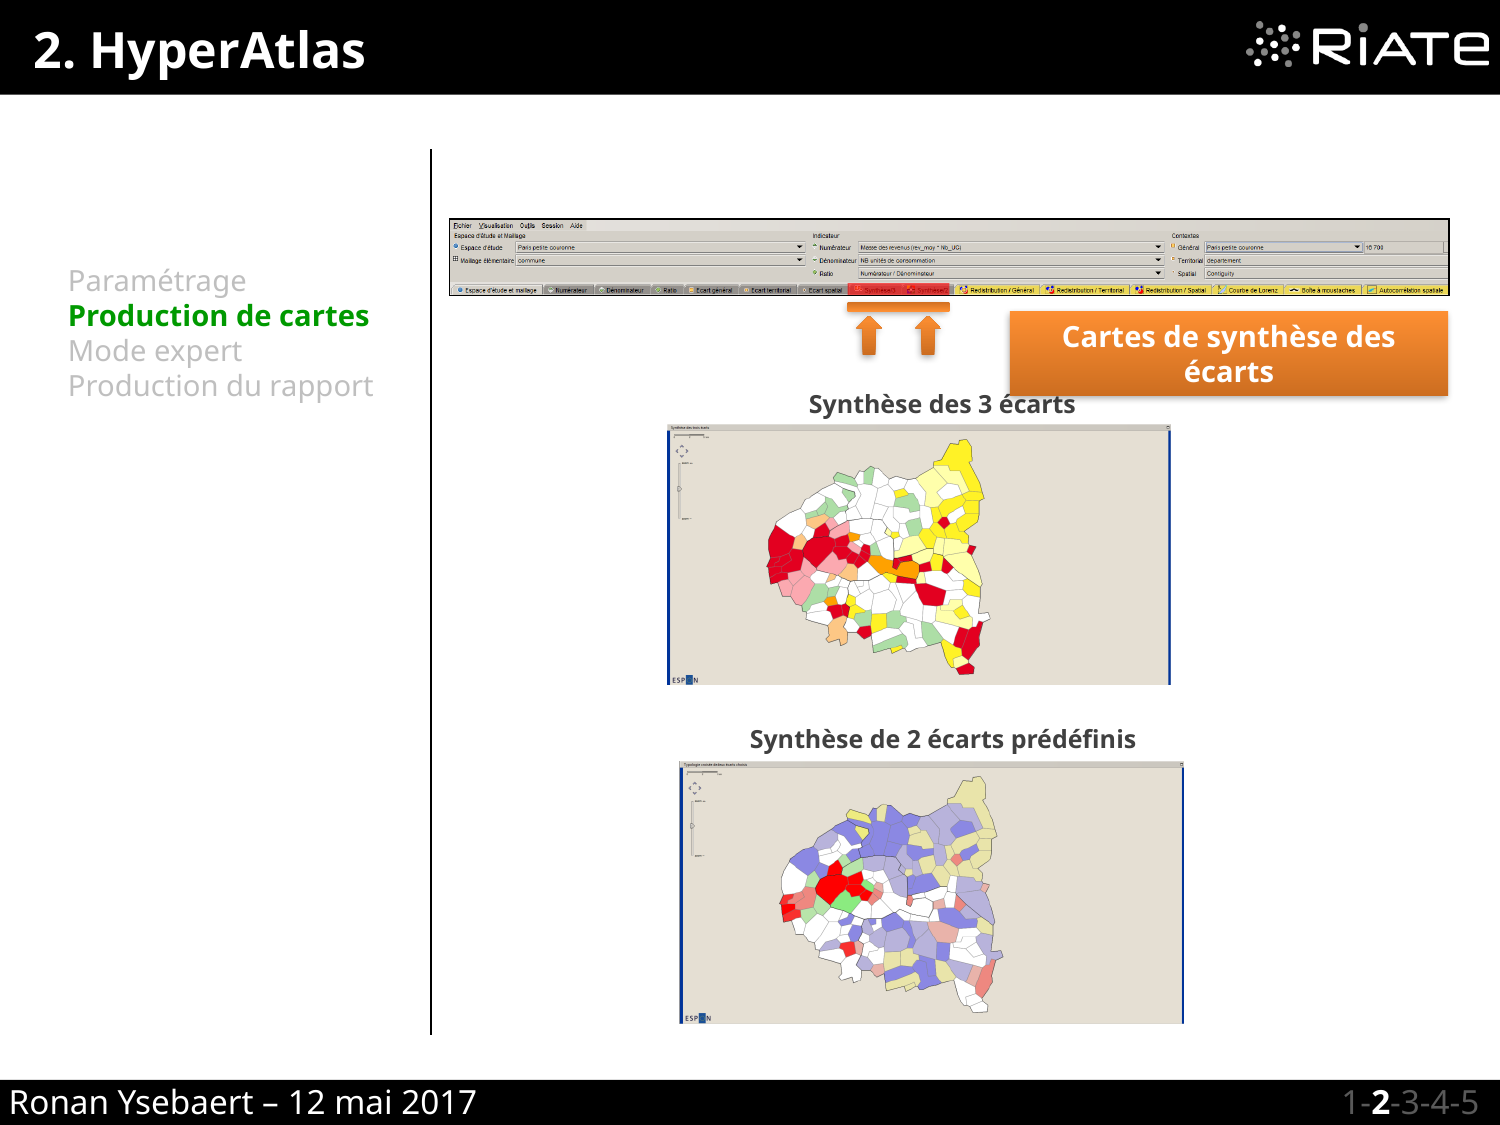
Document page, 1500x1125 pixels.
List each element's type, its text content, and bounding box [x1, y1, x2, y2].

text_box 2. HyperAtlas [19, 10, 1058, 86]
text_box [847, 303, 950, 312]
text_box [915, 320, 941, 356]
text_box 1-2-3-4-5 [834, 1073, 1495, 1125]
text_box Paramétrage Production de cartes Mode expert Production du rapport [53, 219, 426, 410]
text_box Cartes de synthèse des écarts [1009, 311, 1449, 396]
picture [1245, 21, 1489, 67]
text_box [1495, 1078, 1500, 1125]
text_box Ronan Ysebaert – 12 mai 2017 [0, 1073, 655, 1125]
text_box Paramétrage Production de cartes Mode expert Production du rapport [435, 219, 443, 410]
text_box [0, 0, 1500, 97]
text_box Synthèse de 2 écarts prédéfinis [692, 716, 1152, 760]
picture [450, 219, 1449, 296]
text_box [856, 320, 882, 356]
picture [678, 761, 1184, 1024]
picture [667, 424, 1171, 685]
text_box Synthèse des 3 écarts [702, 381, 1092, 423]
text_box [655, 1078, 834, 1125]
